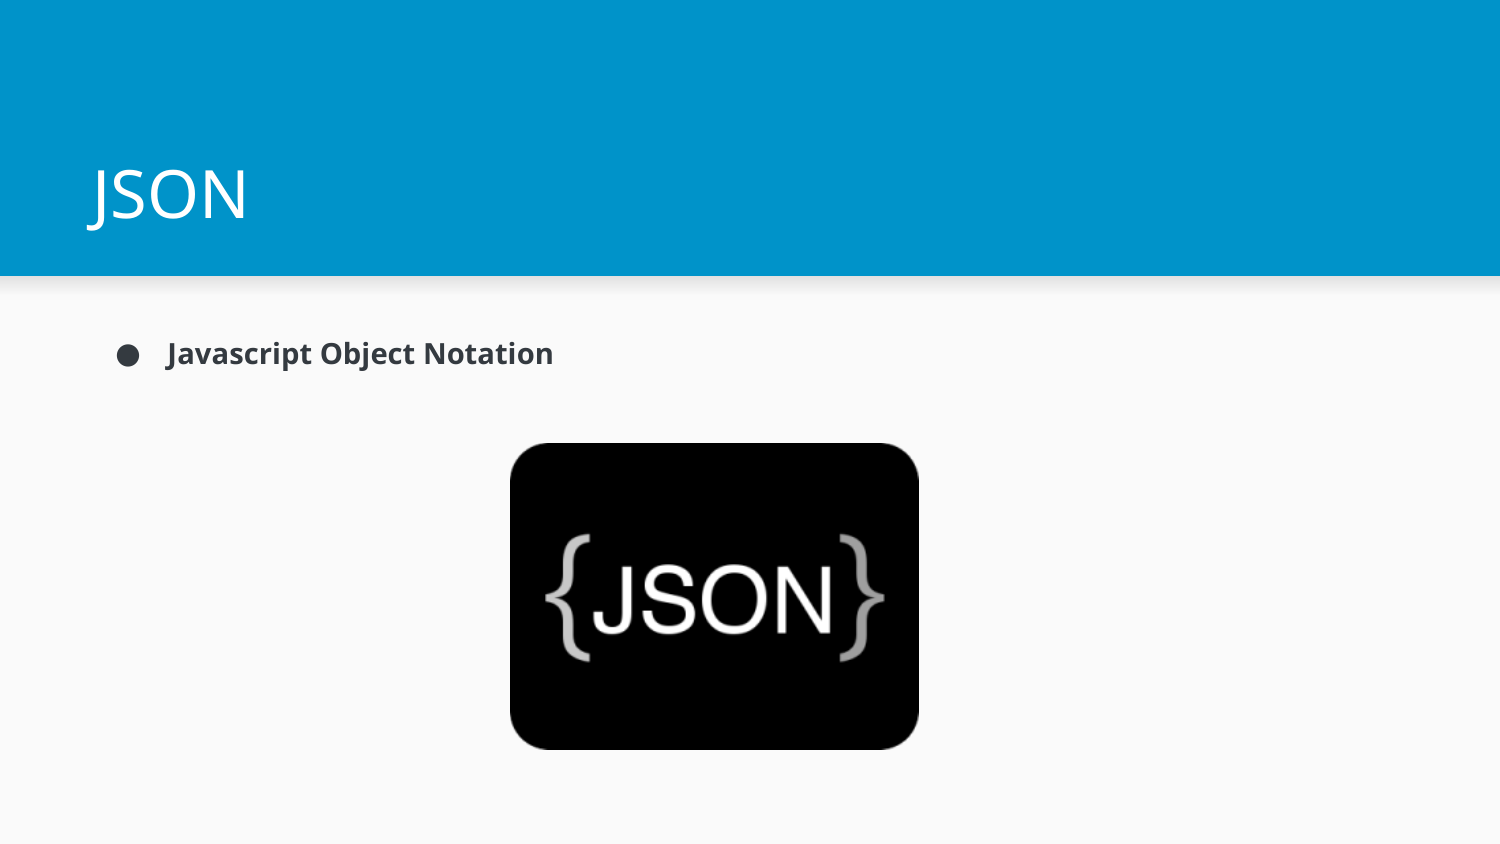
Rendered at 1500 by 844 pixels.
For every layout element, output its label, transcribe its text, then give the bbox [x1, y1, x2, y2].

title JSON [77, 121, 1427, 248]
picture [510, 442, 919, 750]
list Javascript Object Notation [77, 314, 1427, 760]
